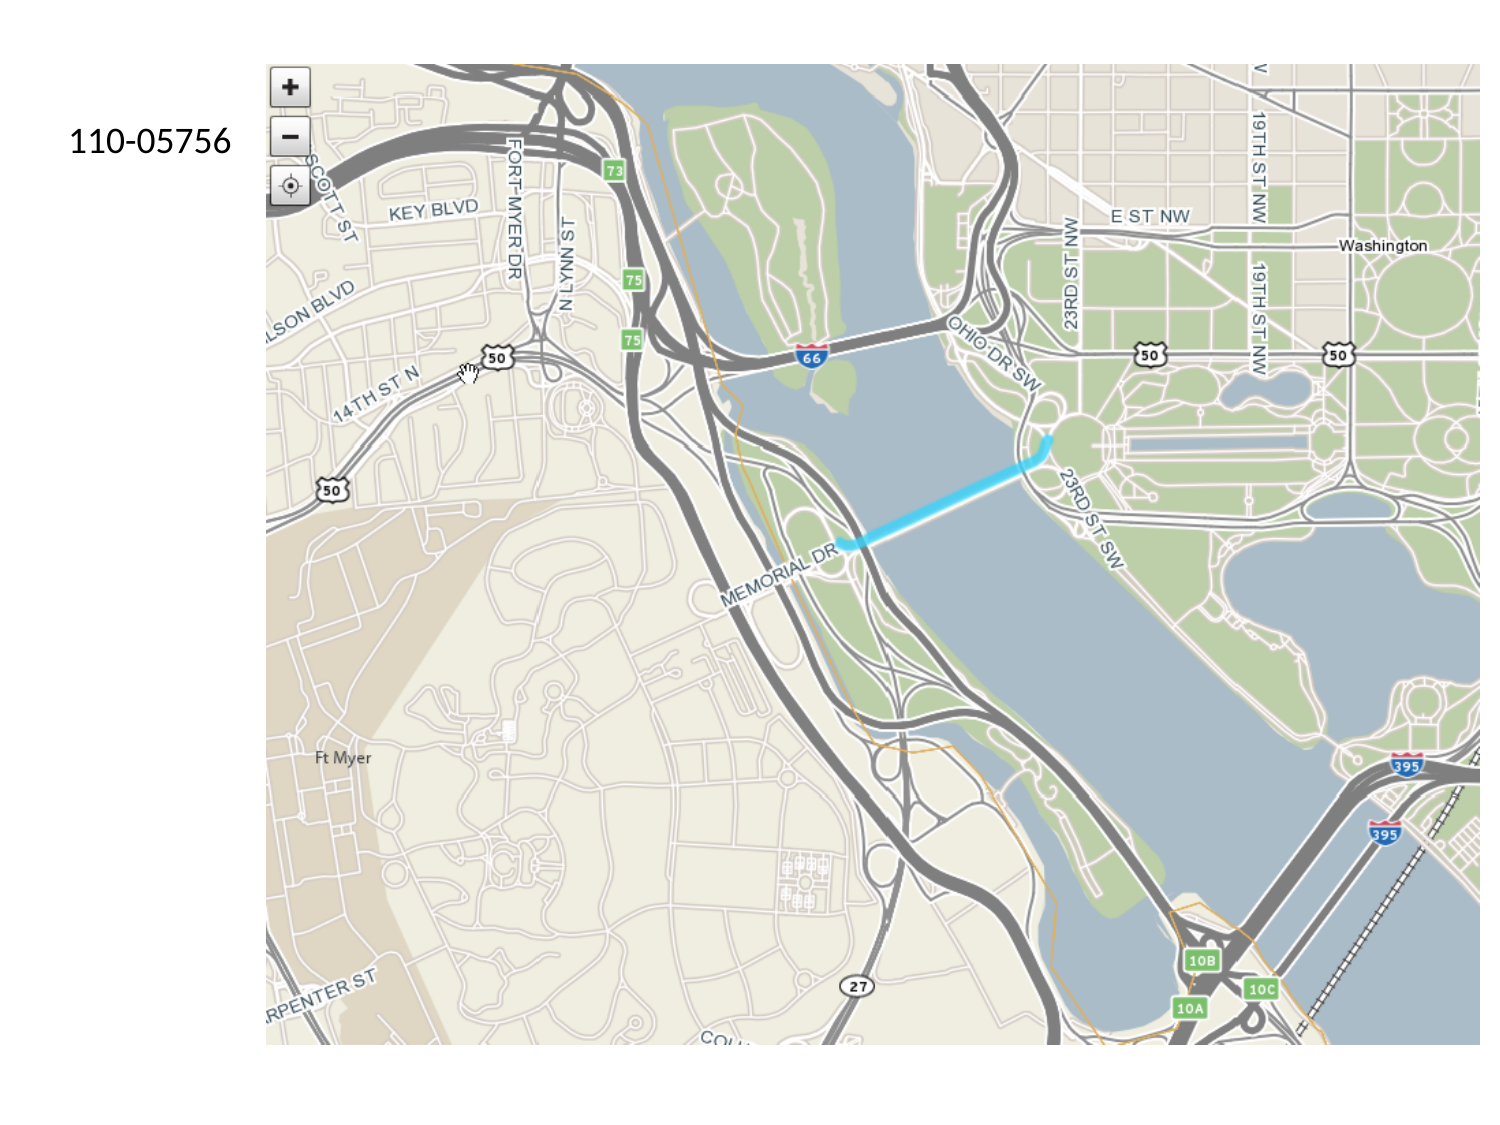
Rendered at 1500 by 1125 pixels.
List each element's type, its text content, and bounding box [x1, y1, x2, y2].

picture [265, 64, 1480, 1045]
text_box 110-05756 [53, 108, 260, 169]
